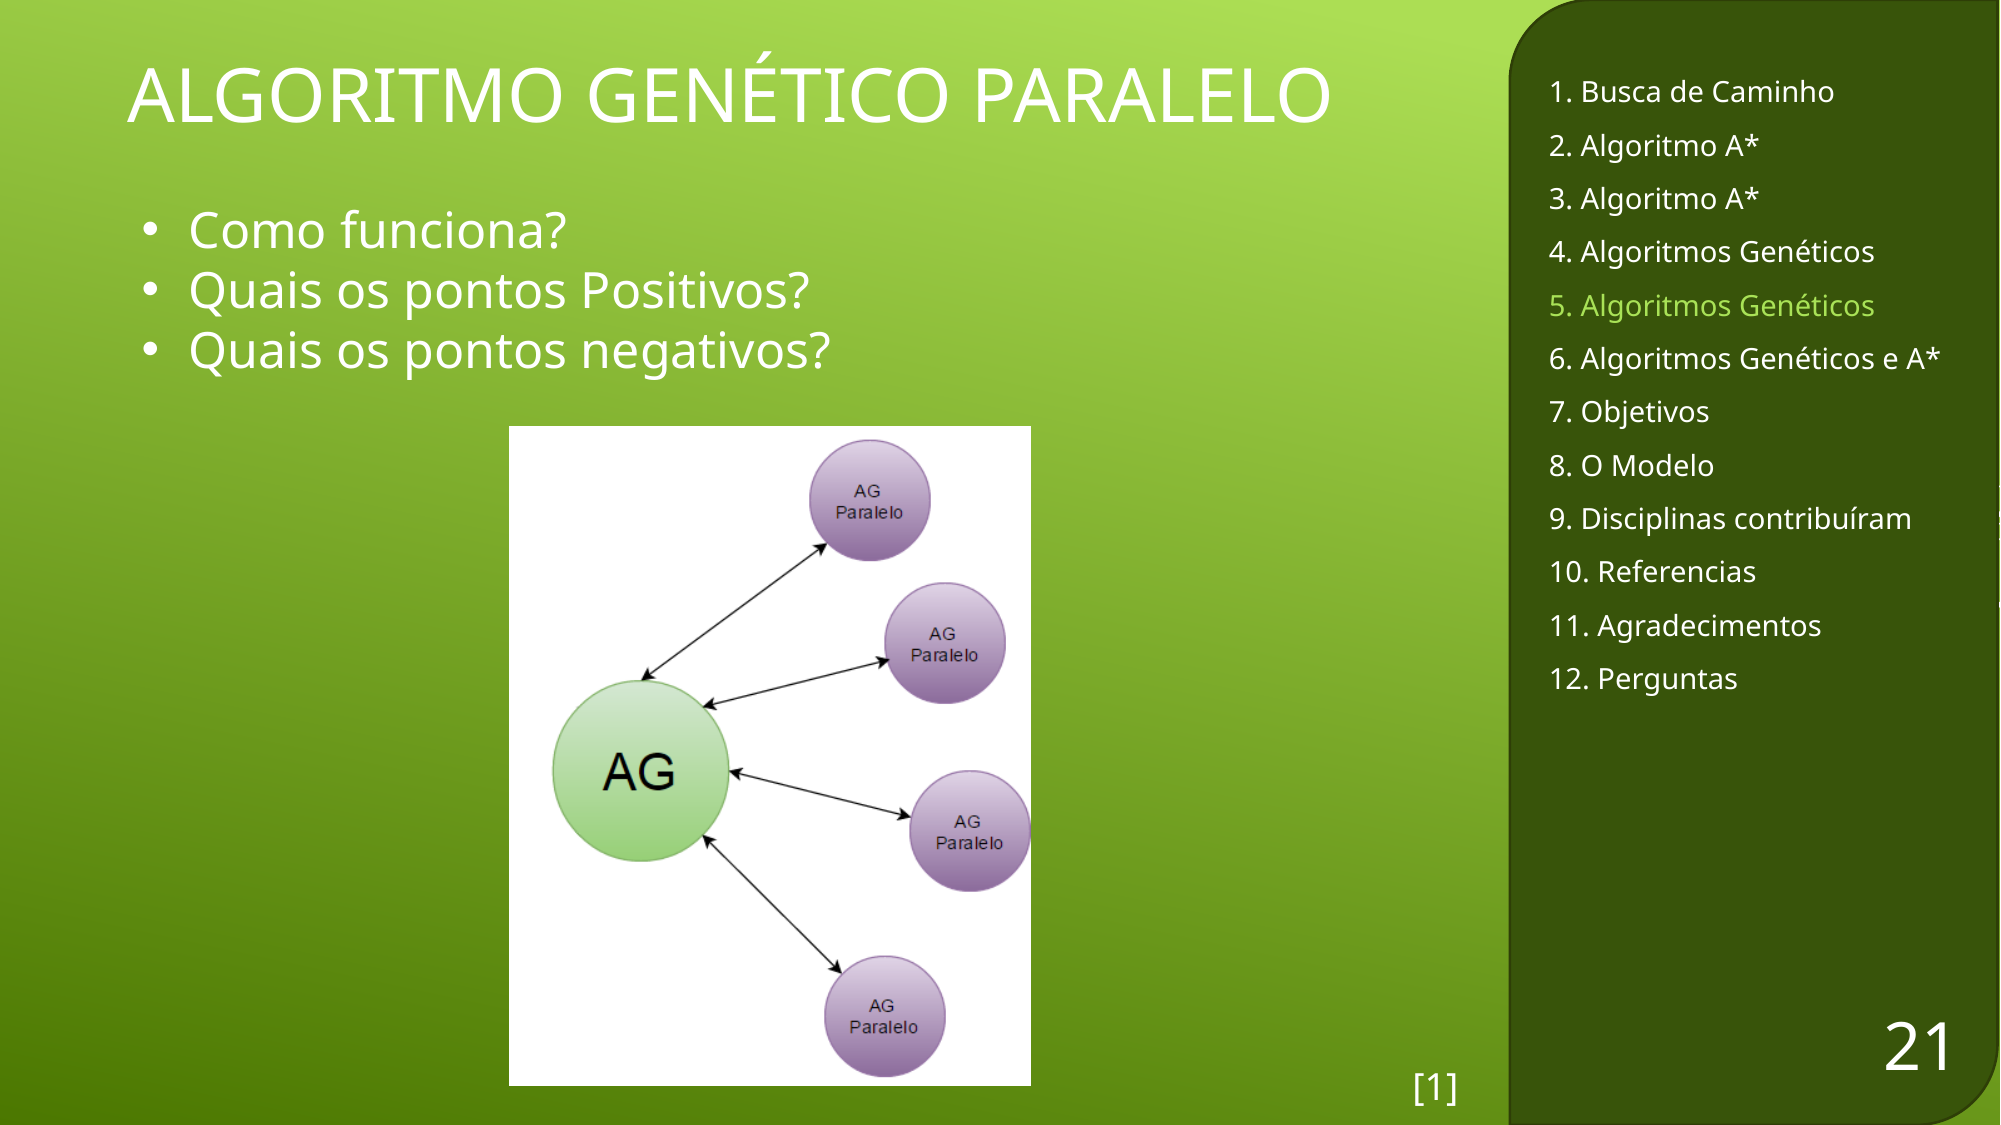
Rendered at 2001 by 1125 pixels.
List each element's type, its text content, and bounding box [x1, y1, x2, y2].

text_box [1] [1397, 1055, 1474, 1116]
title Algoritmo Genético Paralelo [112, 16, 1493, 145]
text_box Como funciona? Quais os pontos Positivos? Quais os pontos negativos? [126, 190, 847, 386]
picture [509, 426, 1032, 1087]
text_box 1. Busca de Caminho 2. Algoritmo A* 3. Algoritmo A* 4. Algoritmos Genéticos 5. Algoritmos Genéticos 6. Algoritmos Genéticos e A* 7. Objetivos 8. O Modelo 9. Disciplinas contribuíram 10. Referencias 11. Agradecimentos 12. Perguntas [1533, 66, 2000, 1103]
